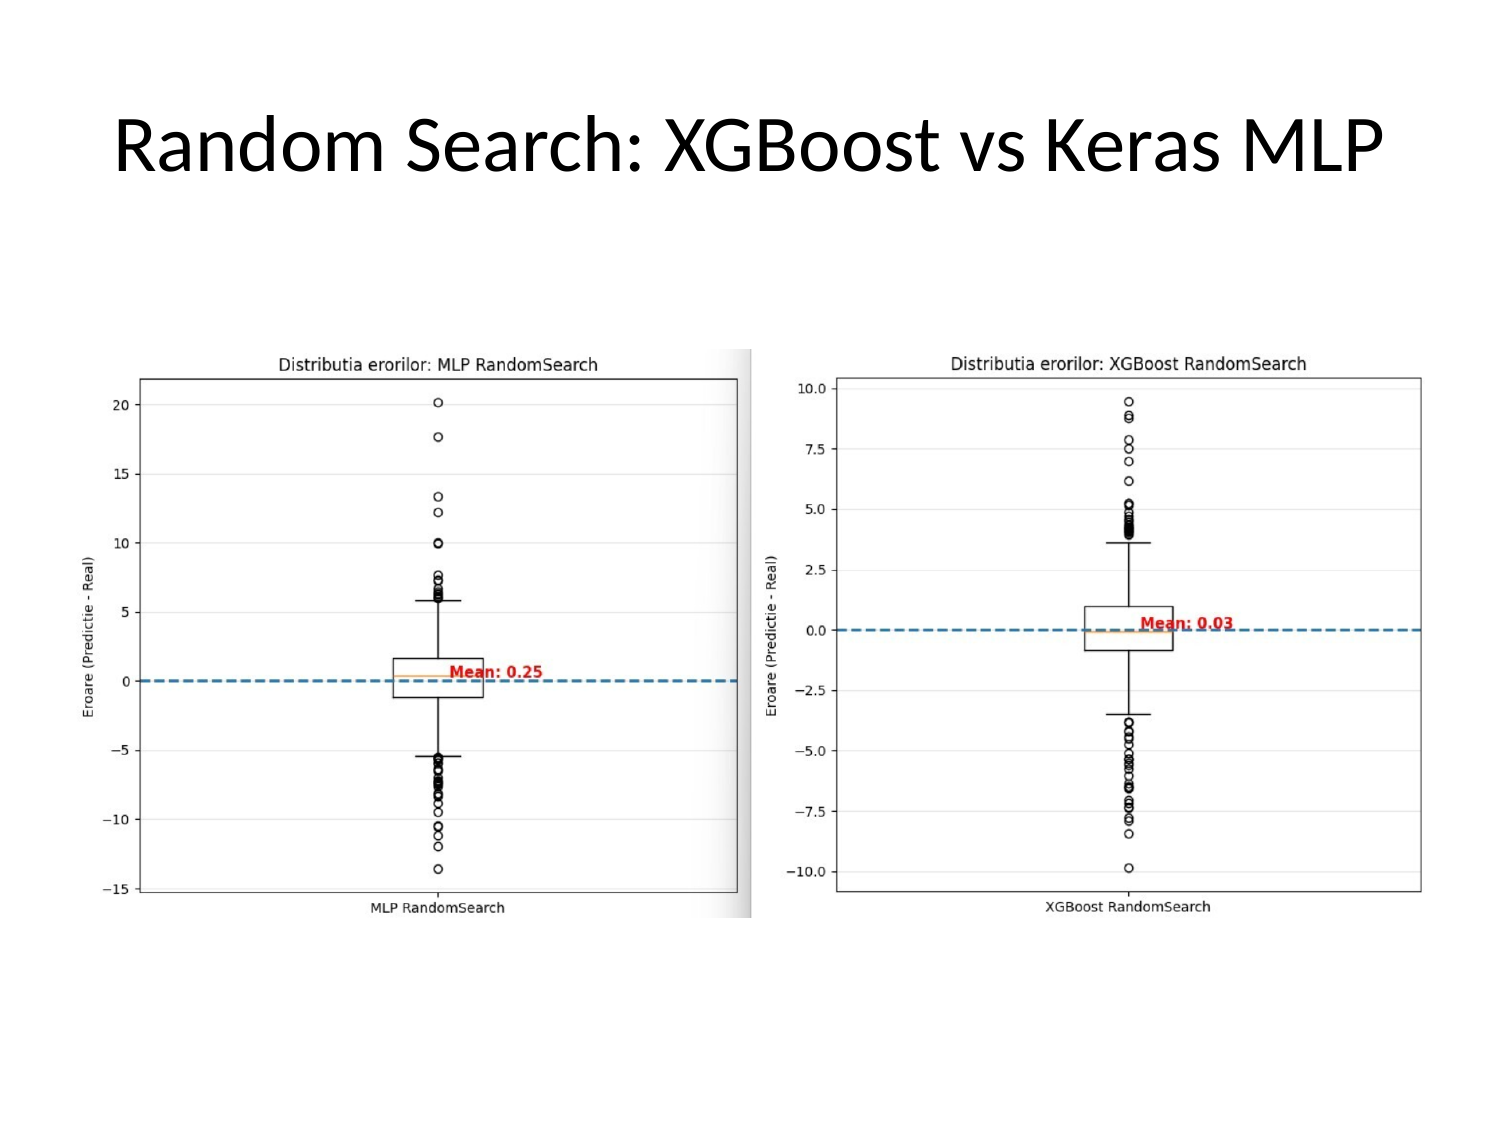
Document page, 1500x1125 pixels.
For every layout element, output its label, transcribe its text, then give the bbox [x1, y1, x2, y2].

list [74, 349, 1426, 918]
title Random Search: XGBoost vs Keras MLP [75, 45, 1425, 233]
